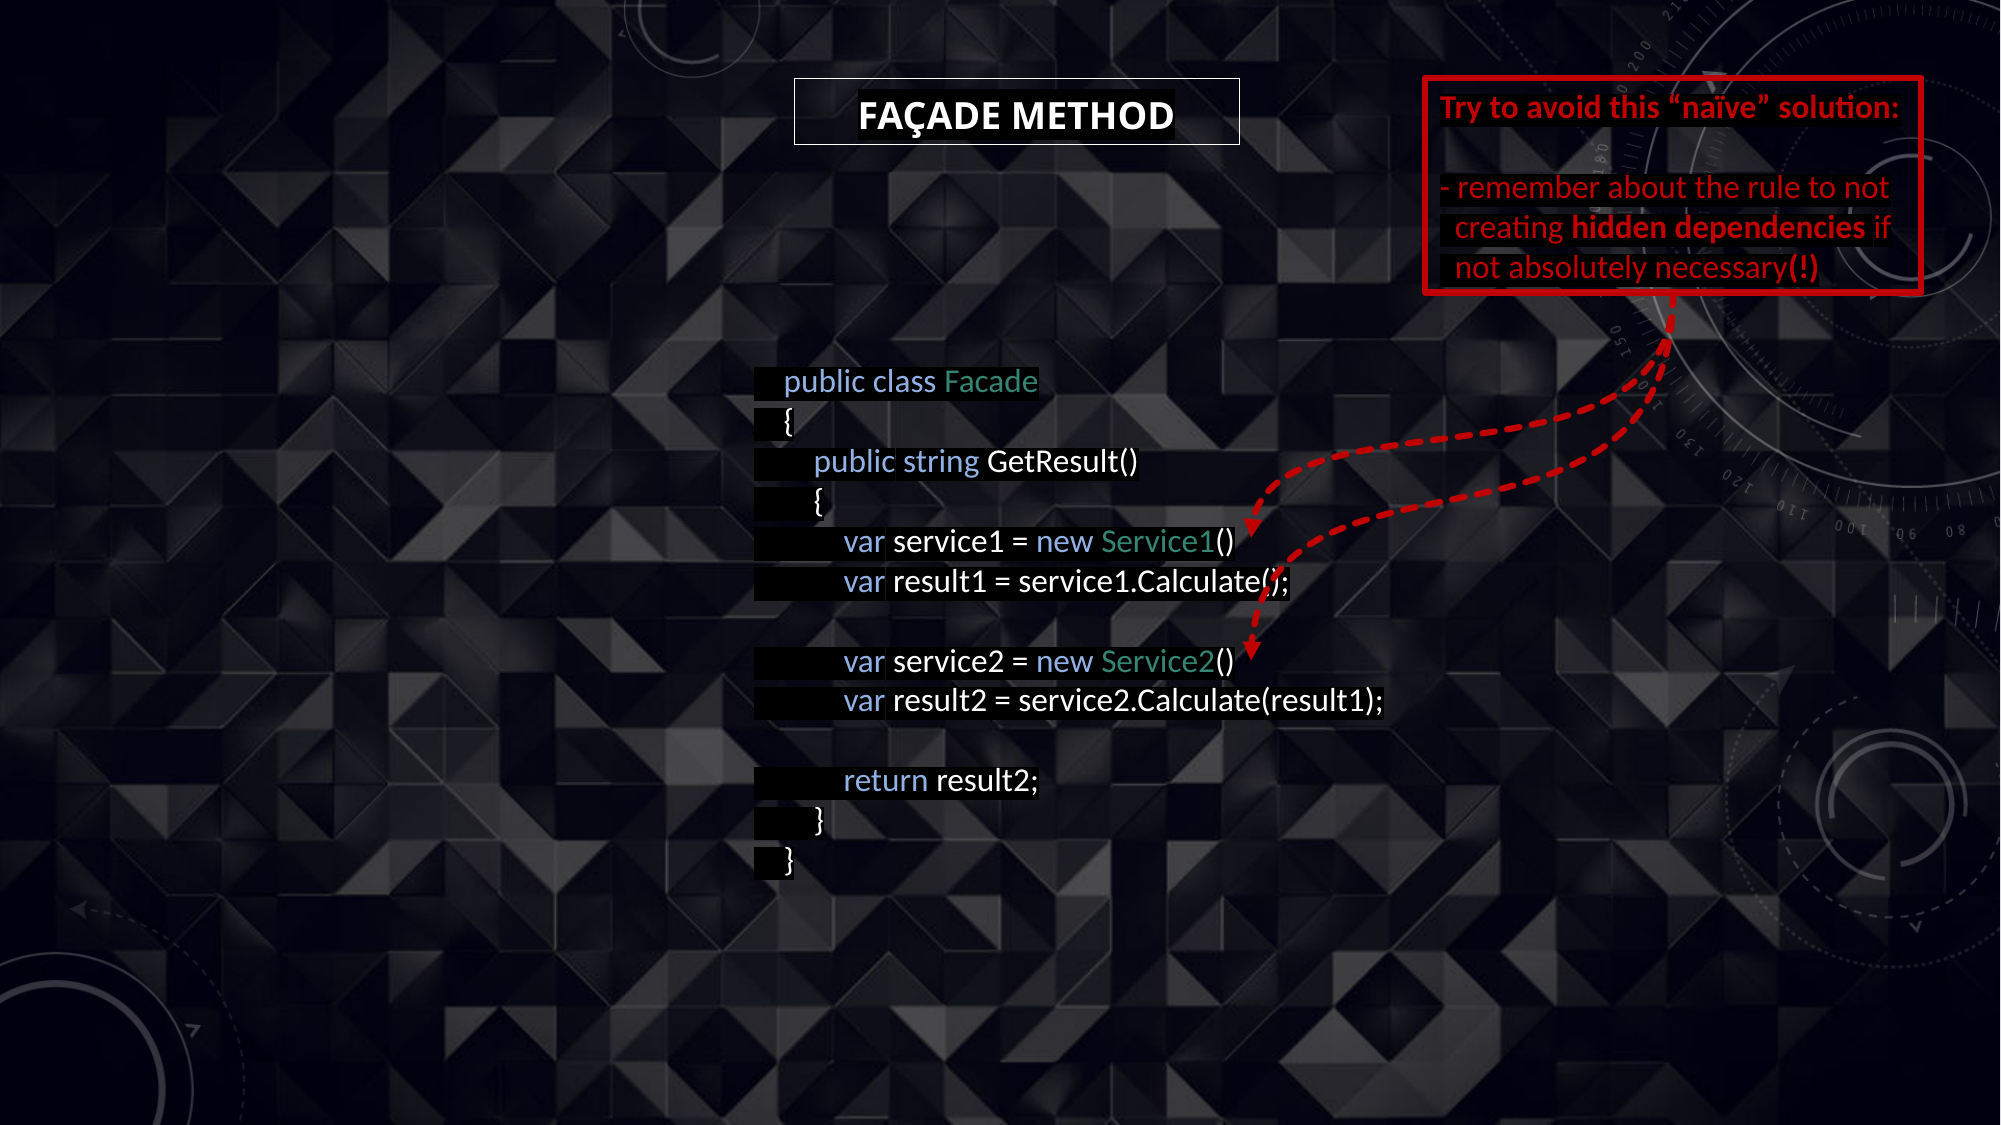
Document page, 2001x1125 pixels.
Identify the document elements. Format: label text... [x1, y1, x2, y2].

title Façade method [794, 78, 1240, 145]
text_box public class Facade { public string GetResult() { var service1 = new Service1() var result1 = service1.Calculate(); var service2 = new Service2() var result2 = service2.Calculate(result1); return result2; } } [738, 351, 1414, 886]
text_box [1279, 266, 1646, 690]
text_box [1340, 205, 1584, 266]
text_box Try to avoid this “naïve” solution: - remember about the rule to not creating hidden dependencies if not absolutely necessary(!) [1424, 78, 1922, 293]
picture [0, 0, 2001, 1125]
